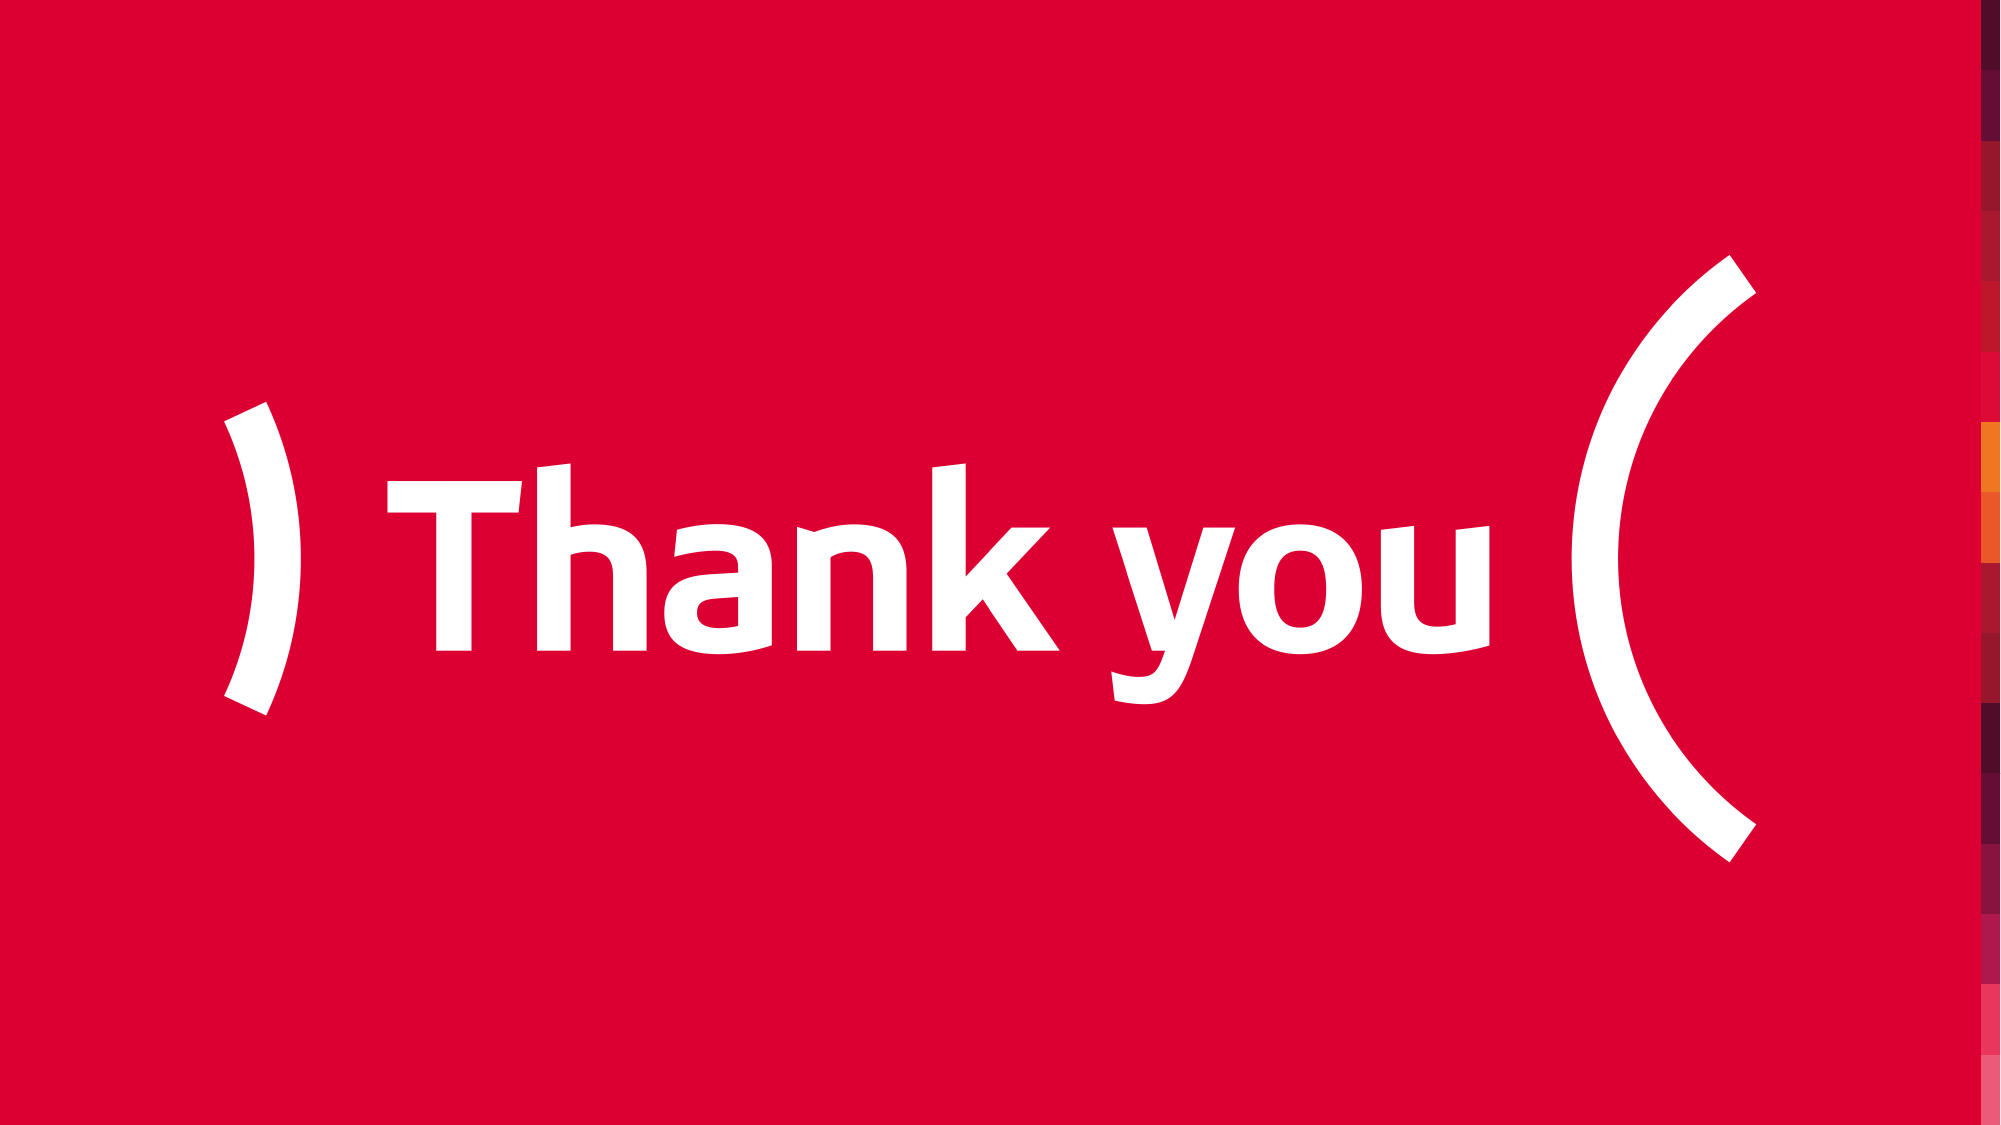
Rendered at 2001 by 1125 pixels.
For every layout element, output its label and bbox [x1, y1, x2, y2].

picture [163, 220, 1872, 915]
